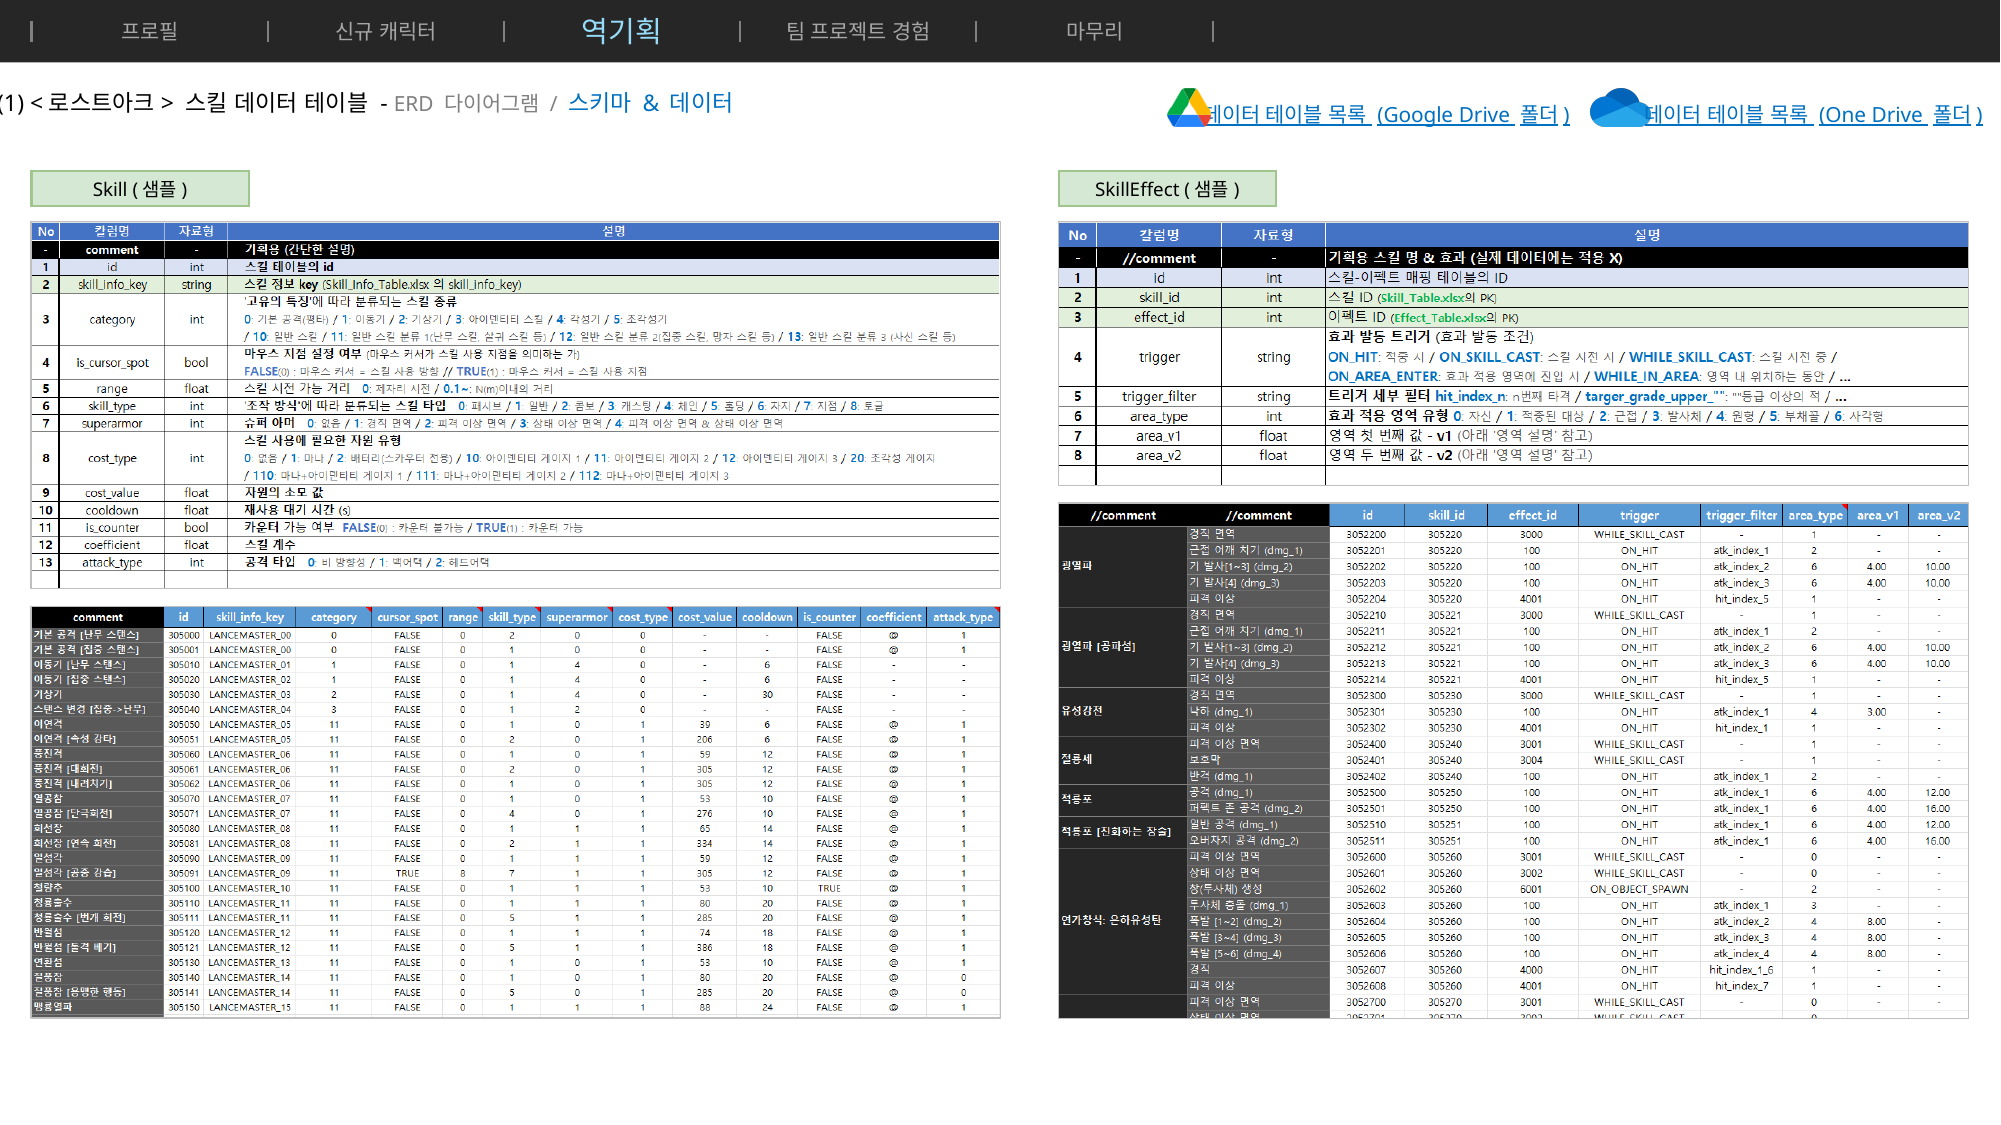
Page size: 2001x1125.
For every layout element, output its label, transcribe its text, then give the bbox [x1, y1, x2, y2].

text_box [30, 170, 1001, 1018]
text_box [1166, 87, 1969, 128]
text_box (1) <로스트아크> 스킬 데이터 테이블 - ERD 다이어그램 / 스키마 & 데이터 [0, 88, 734, 116]
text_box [0, 0, 2000, 64]
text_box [1058, 170, 1969, 1018]
